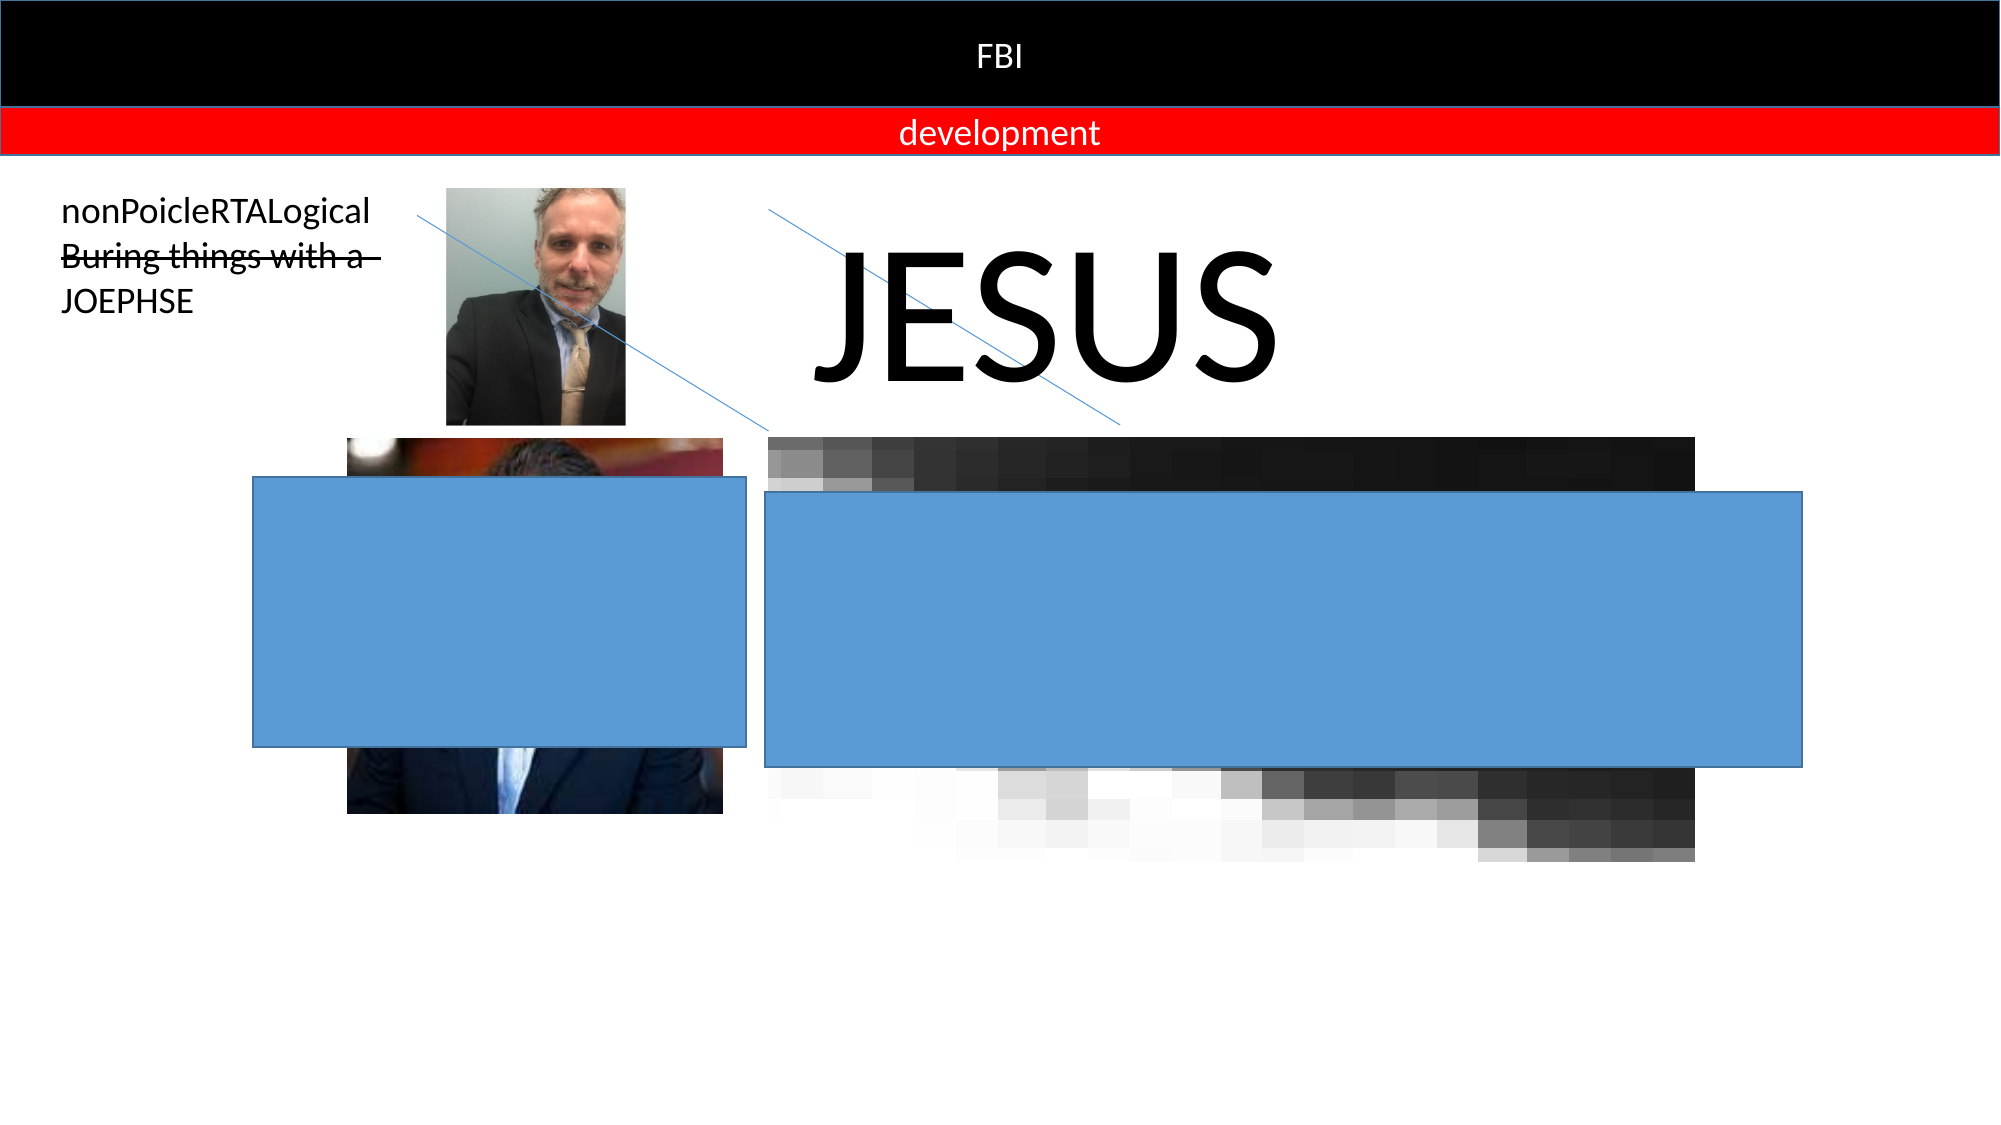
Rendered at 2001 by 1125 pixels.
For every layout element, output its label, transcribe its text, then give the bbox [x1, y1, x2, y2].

text_box JESUS [796, 173, 1298, 429]
text_box development [0, 106, 2000, 156]
picture [347, 438, 723, 814]
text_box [417, 215, 769, 432]
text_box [768, 209, 1121, 426]
picture [768, 437, 1695, 862]
text_box [764, 491, 768, 768]
text_box [1695, 491, 1803, 768]
text_box [252, 476, 347, 748]
picture [442, 184, 629, 215]
text_box [723, 476, 747, 748]
text_box nonPoicleRTALogical Buring things with a JOEPHSE [46, 178, 397, 329]
text_box FBI [0, 0, 2000, 106]
